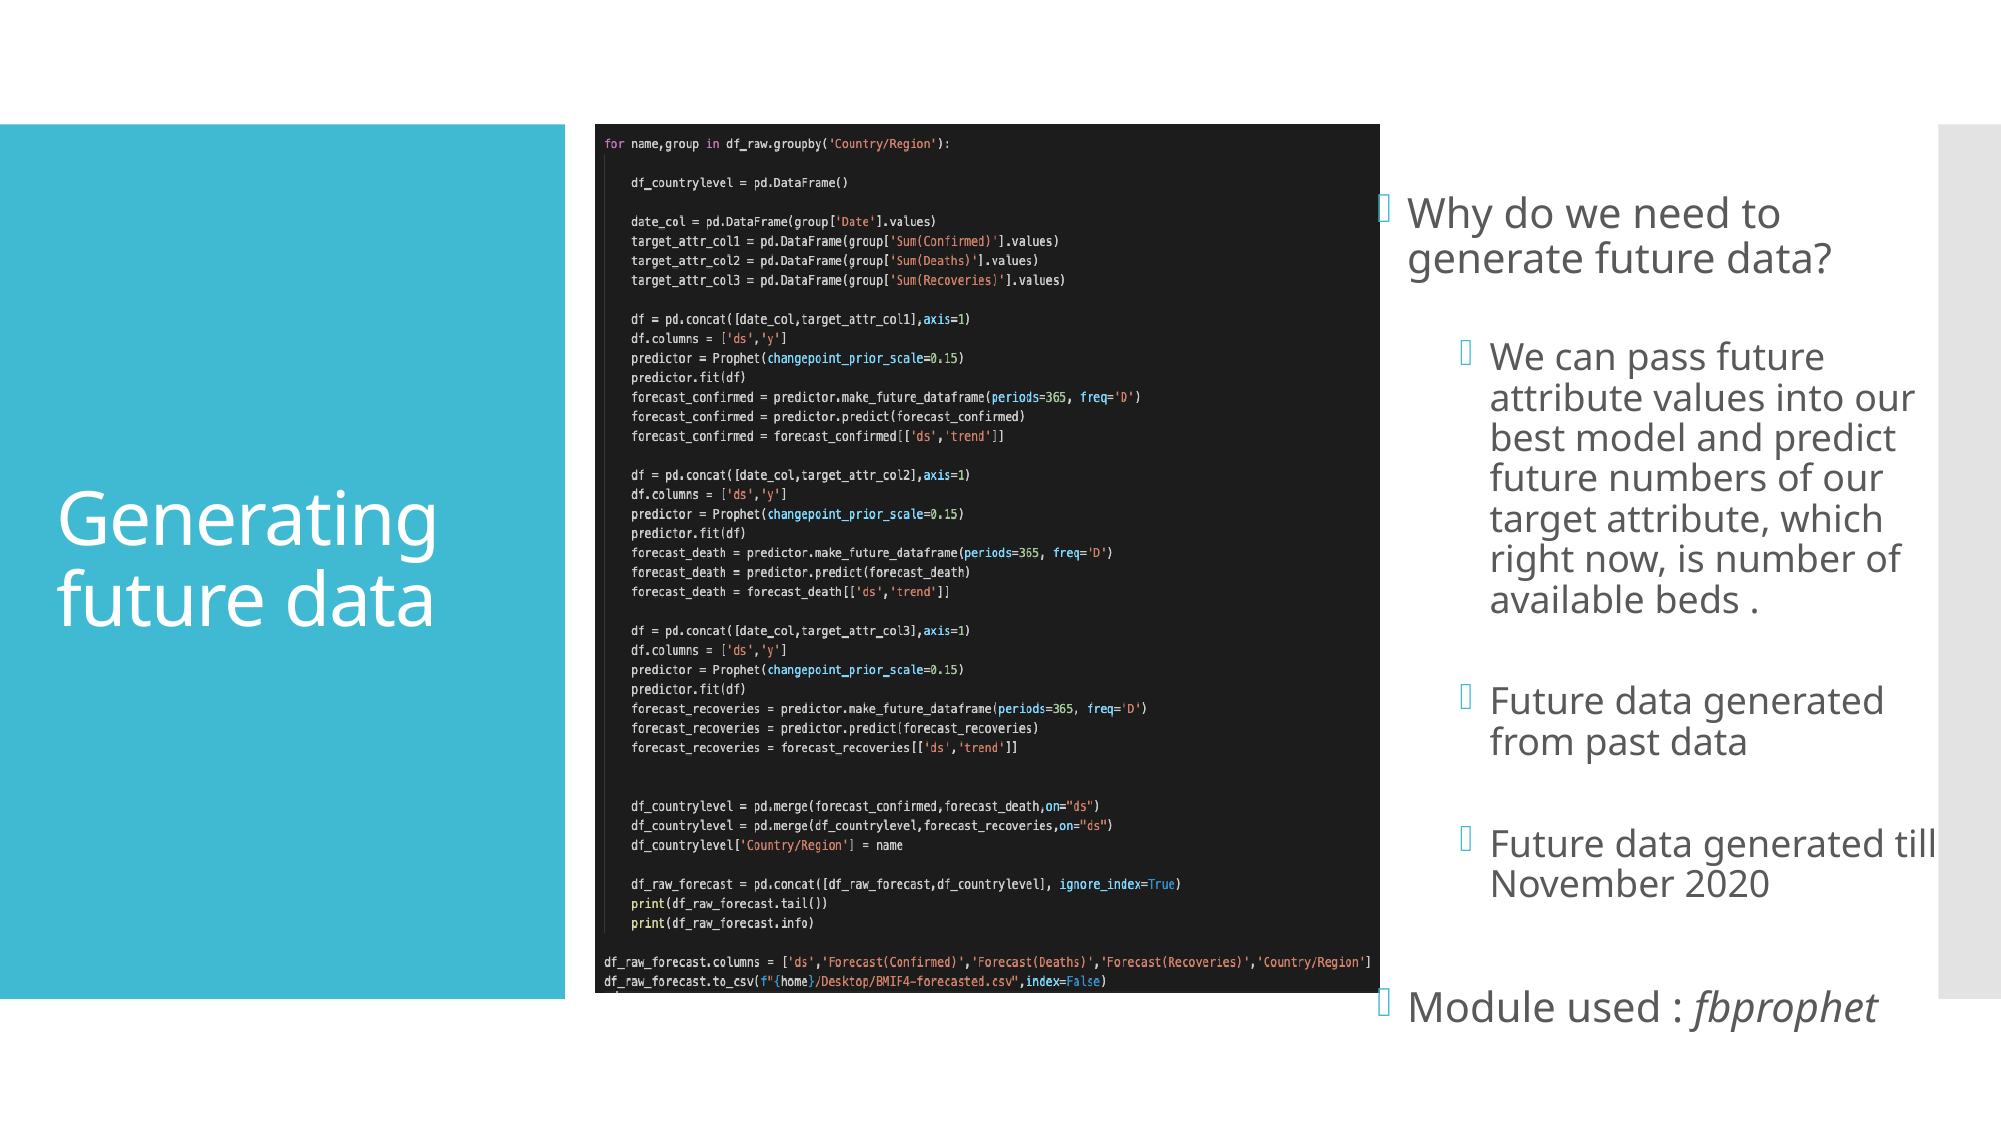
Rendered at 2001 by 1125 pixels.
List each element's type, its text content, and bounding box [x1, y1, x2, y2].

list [595, 124, 1380, 994]
text_box Why do we need to generate future data? We can pass future attribute values into our best model and predict future numbers of our target attribute, which right now, is number of available beds . Future data generated from past data Future data generated till November 2020 Module used : fbprophet [1361, 184, 1954, 1108]
title Generating future data [41, 184, 525, 940]
